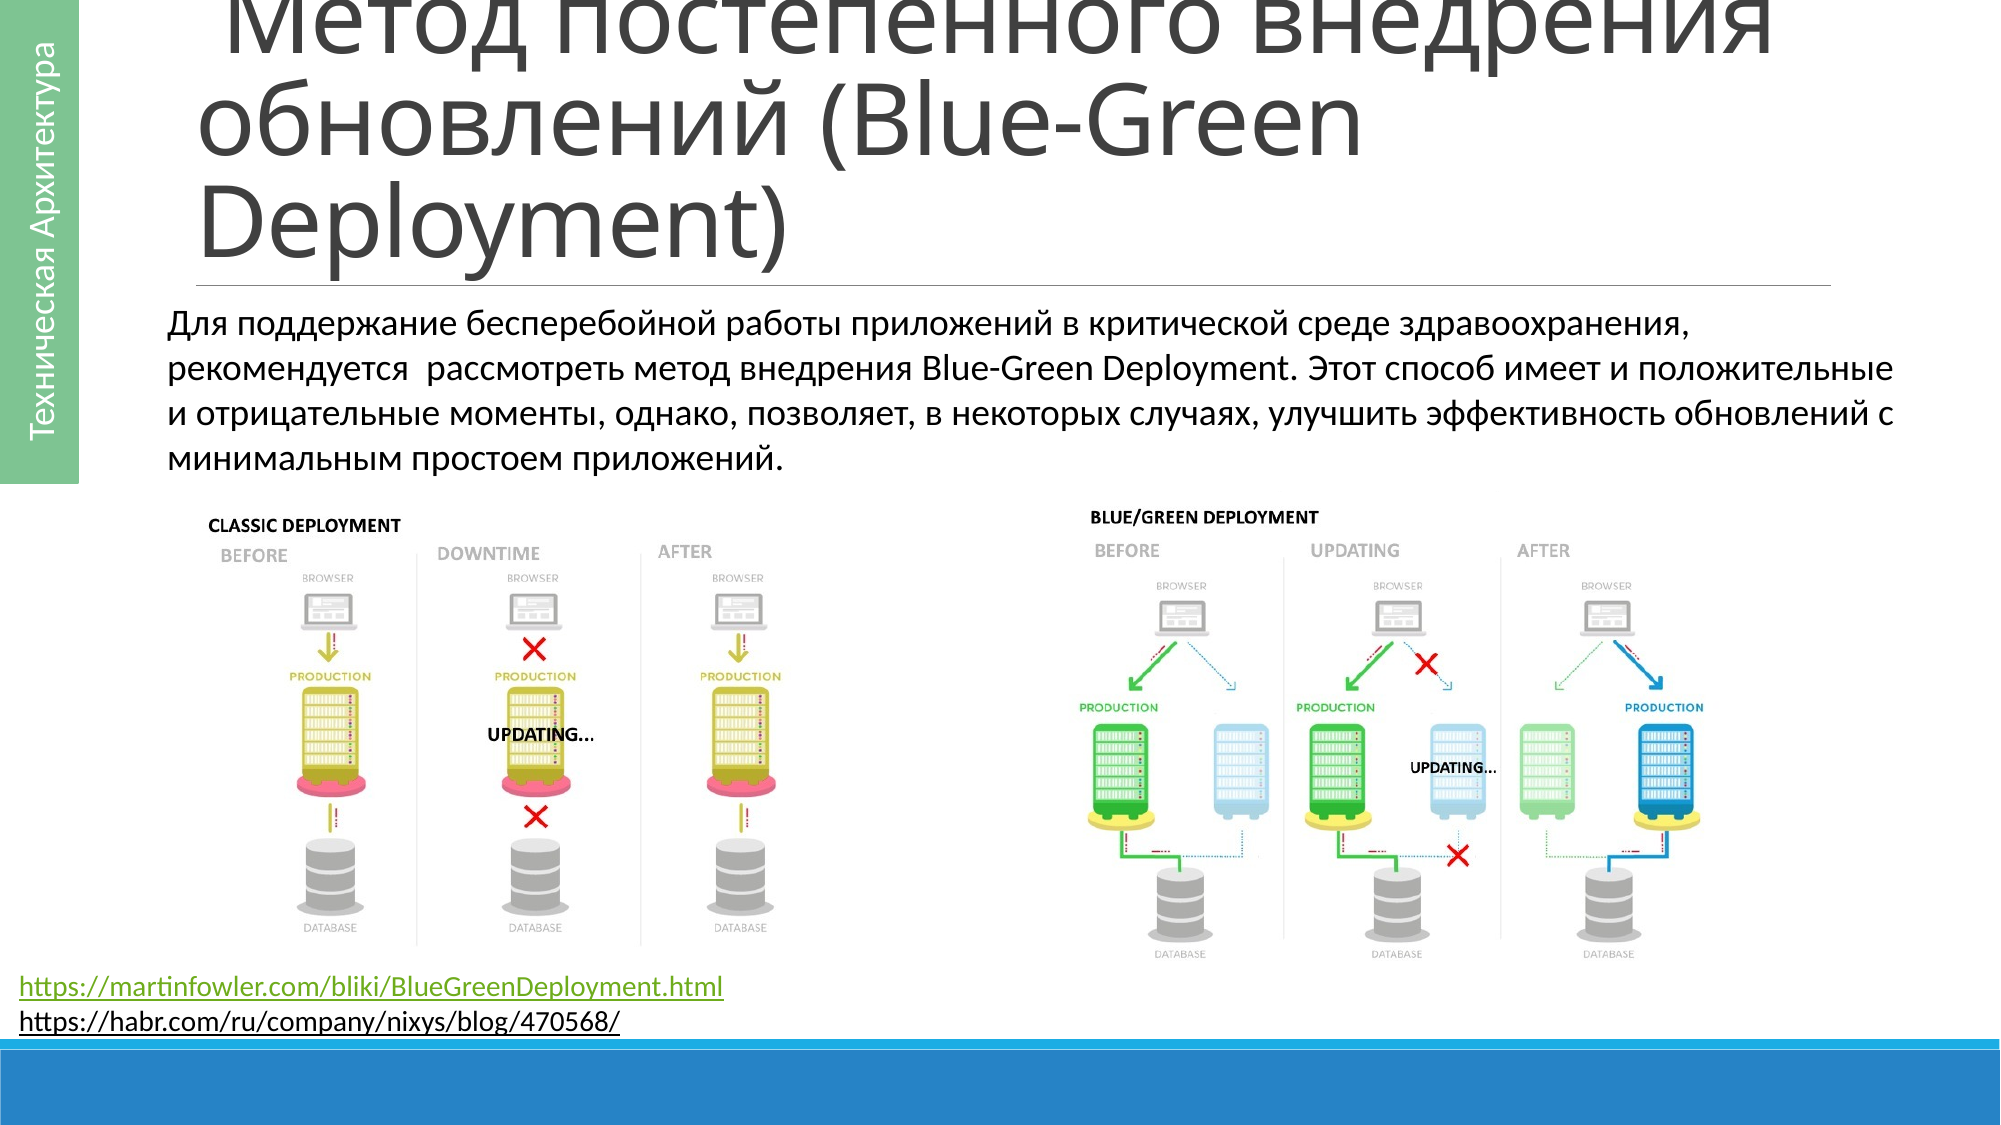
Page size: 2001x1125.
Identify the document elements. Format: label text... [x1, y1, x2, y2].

text_box Для поддержание бесперебойной работы приложений в критической среде здравоохранения, рекомендуется рассмотреть метод внедрения Blue-Green Deployment. Этот способ имеет и положительные и отрицательные моменты, однако, позволяет, в некоторых случаях, улучшить эффективность обновлений с минимальным простоем приложений. [152, 290, 1940, 486]
text_box https://martinfowler.com/bliki/BlueGreenDeployment.html https://habr.com/ru/company/nixys/blog/470568/ [4, 960, 739, 1045]
picture [194, 500, 866, 947]
title Метод постепенного внедрения обновлений (Blue-Green Deployment) [180, 47, 1830, 285]
picture [1068, 491, 1720, 961]
text_box Техническая Архитектура [0, 0, 79, 484]
